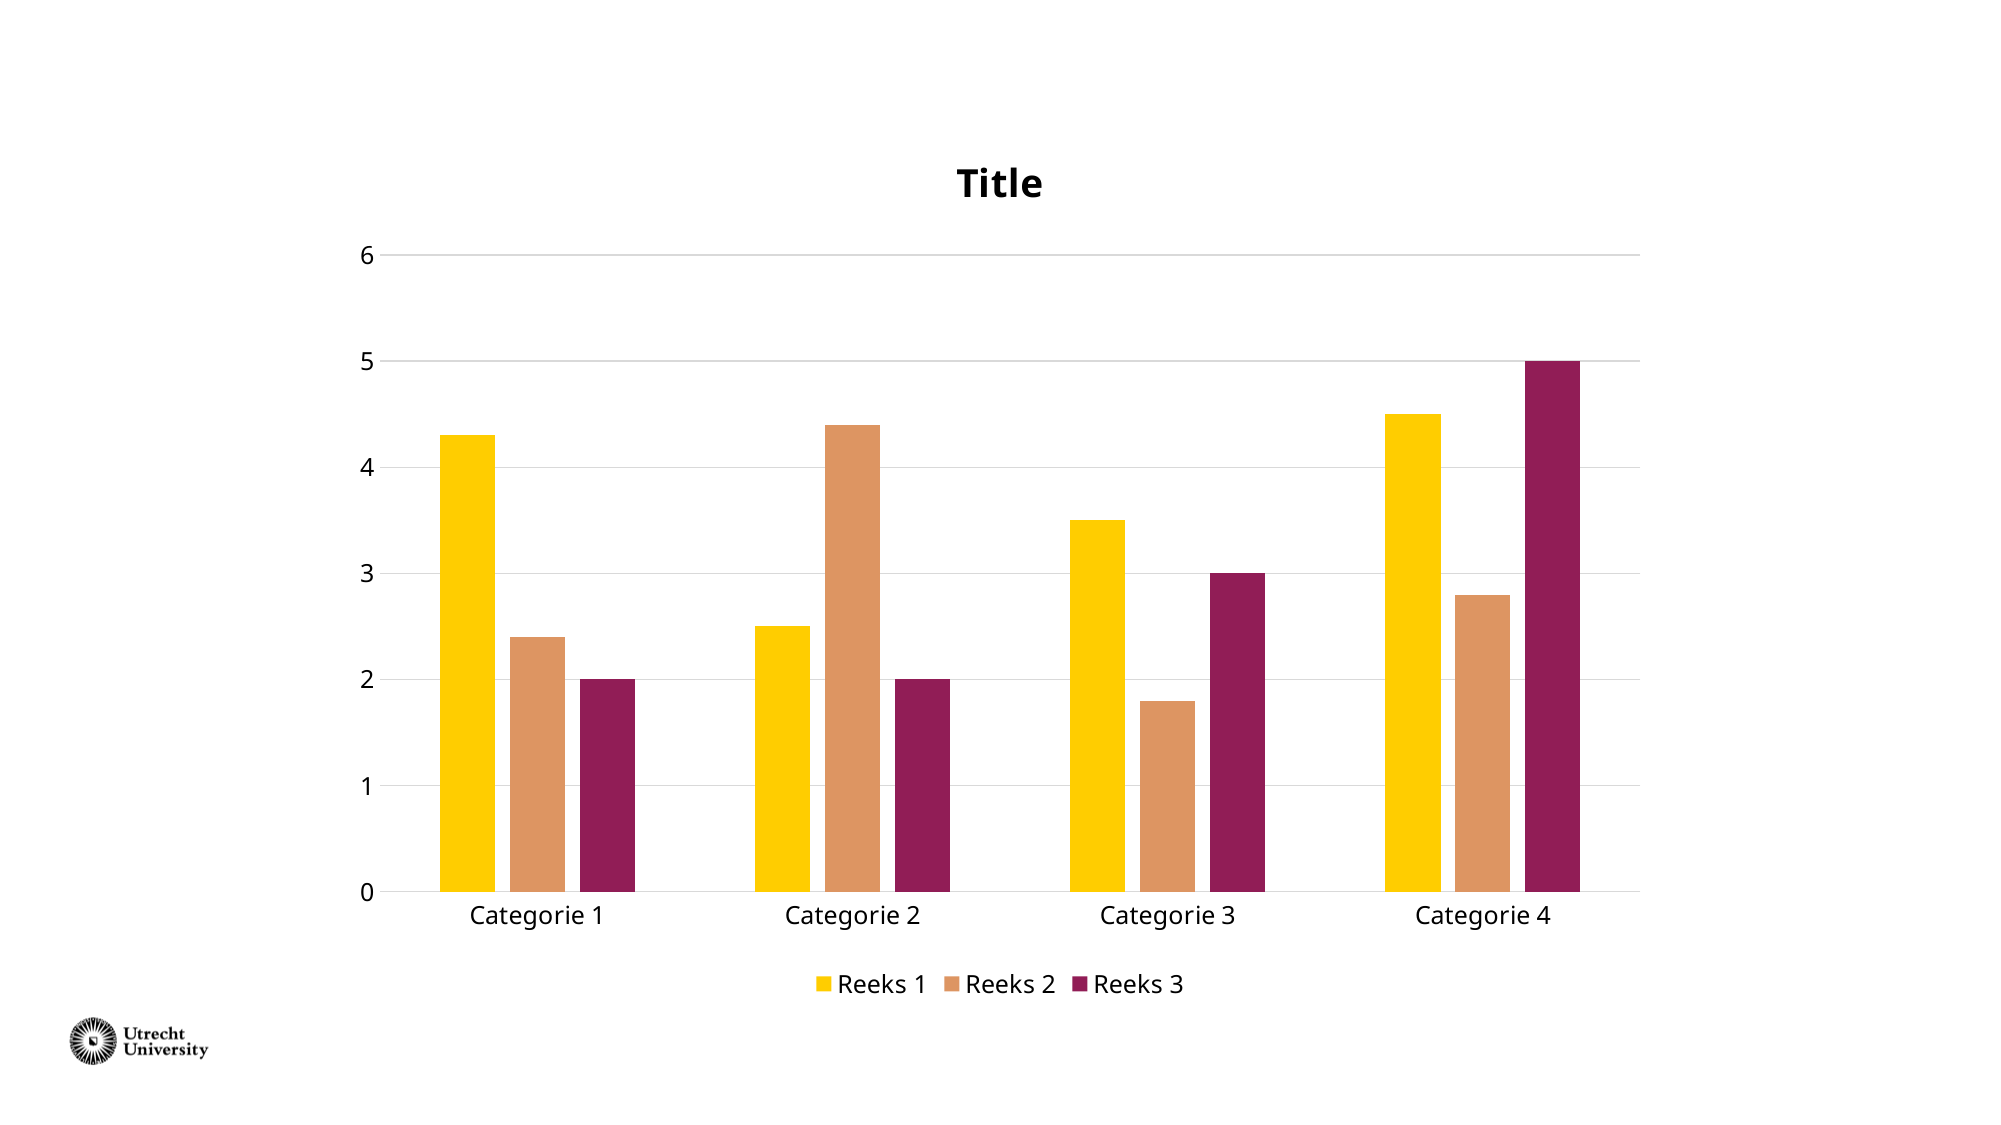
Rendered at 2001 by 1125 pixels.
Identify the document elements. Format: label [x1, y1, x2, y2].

chart [333, 117, 1668, 1008]
picture [30, 984, 314, 1096]
